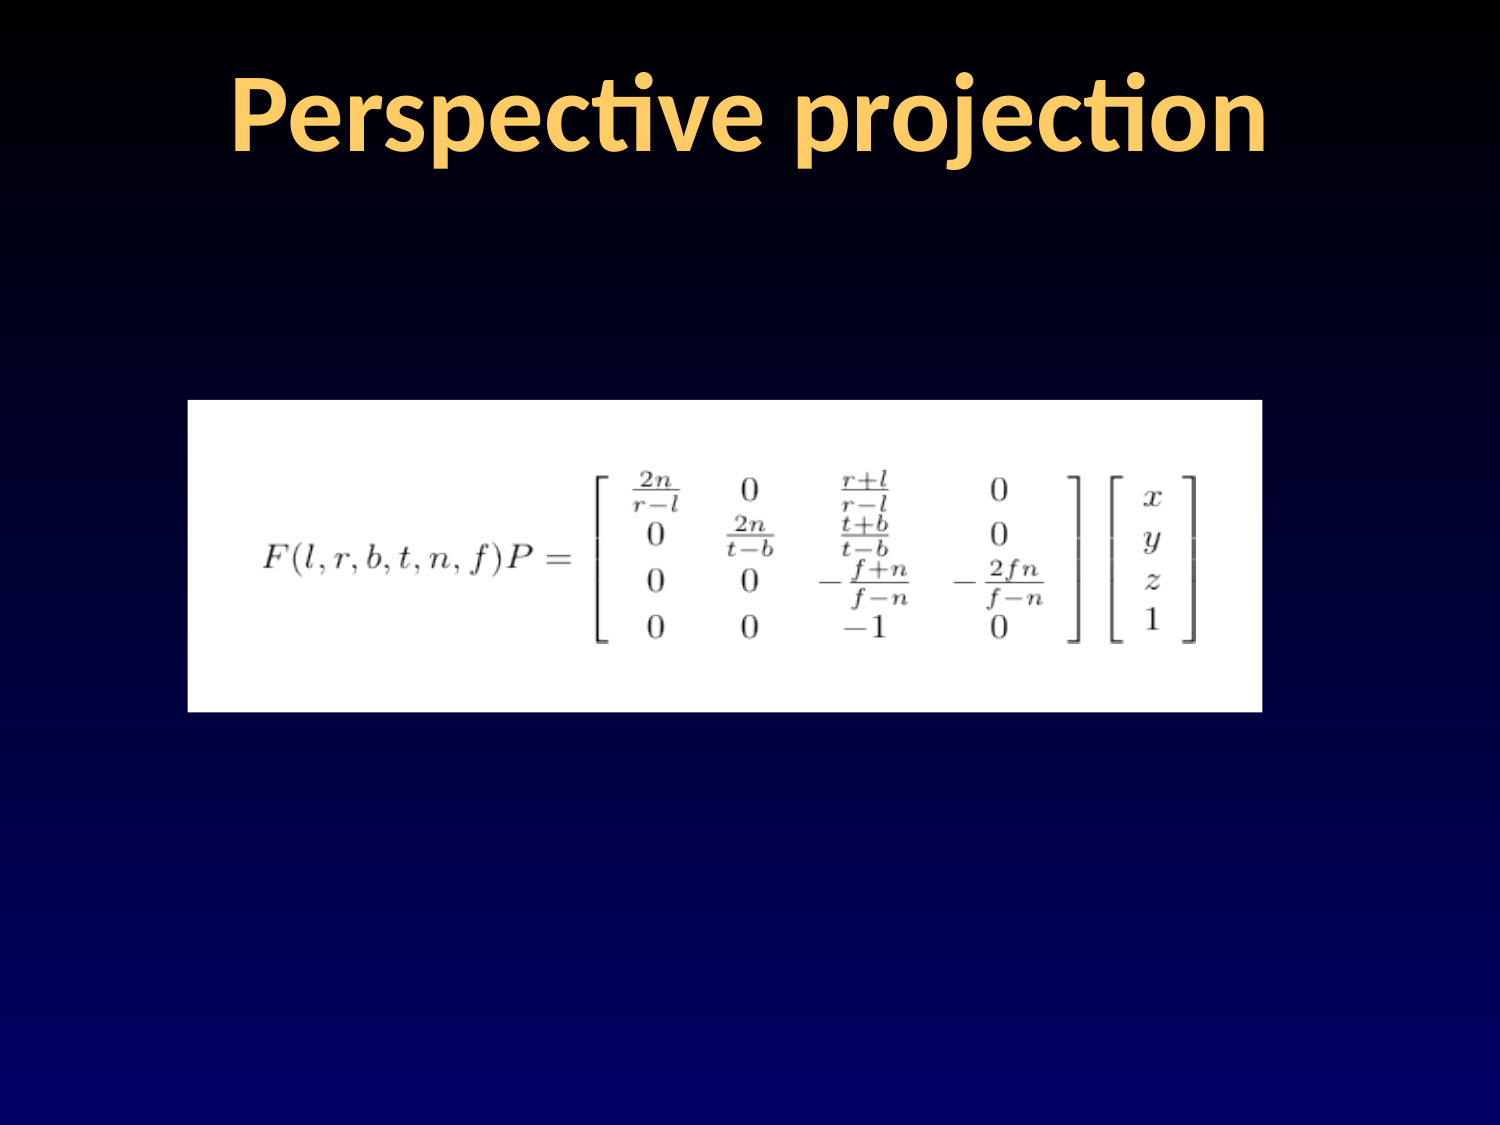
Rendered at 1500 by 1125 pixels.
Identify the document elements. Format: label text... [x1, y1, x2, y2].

title Perspective projection [24, 24, 1475, 188]
text_box [186, 399, 1263, 713]
picture [263, 468, 1196, 644]
